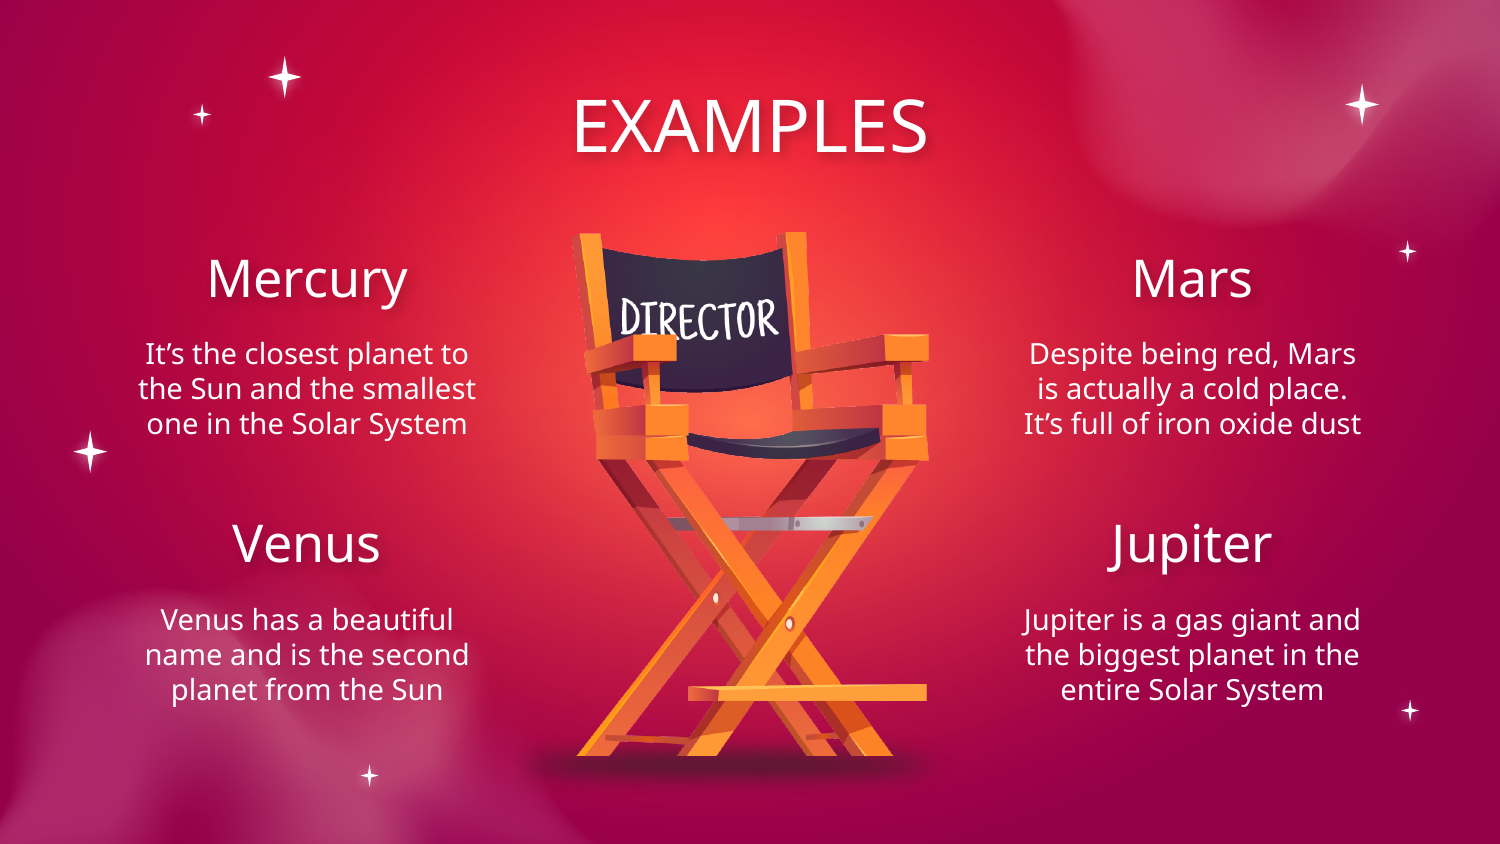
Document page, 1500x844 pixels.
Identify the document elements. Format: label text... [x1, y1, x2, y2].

picture [0, 0, 1500, 844]
title Jupiter [1003, 498, 1382, 586]
title Mars [1003, 232, 1382, 320]
title Mercury [118, 232, 497, 320]
title EXAMPLES [118, 87, 1382, 160]
subtitle Despite being red, Mars is actually a cold place. It’s full of iron oxide dust [1003, 329, 1382, 447]
title Venus [118, 498, 497, 586]
subtitle It’s the closest planet to the Sun and the smallest one in the Solar System [118, 329, 497, 447]
subtitle Venus has a beautiful name and is the second planet from the Sun [118, 594, 497, 713]
subtitle Jupiter is a gas giant and the biggest planet in the entire Solar System [1003, 594, 1382, 713]
